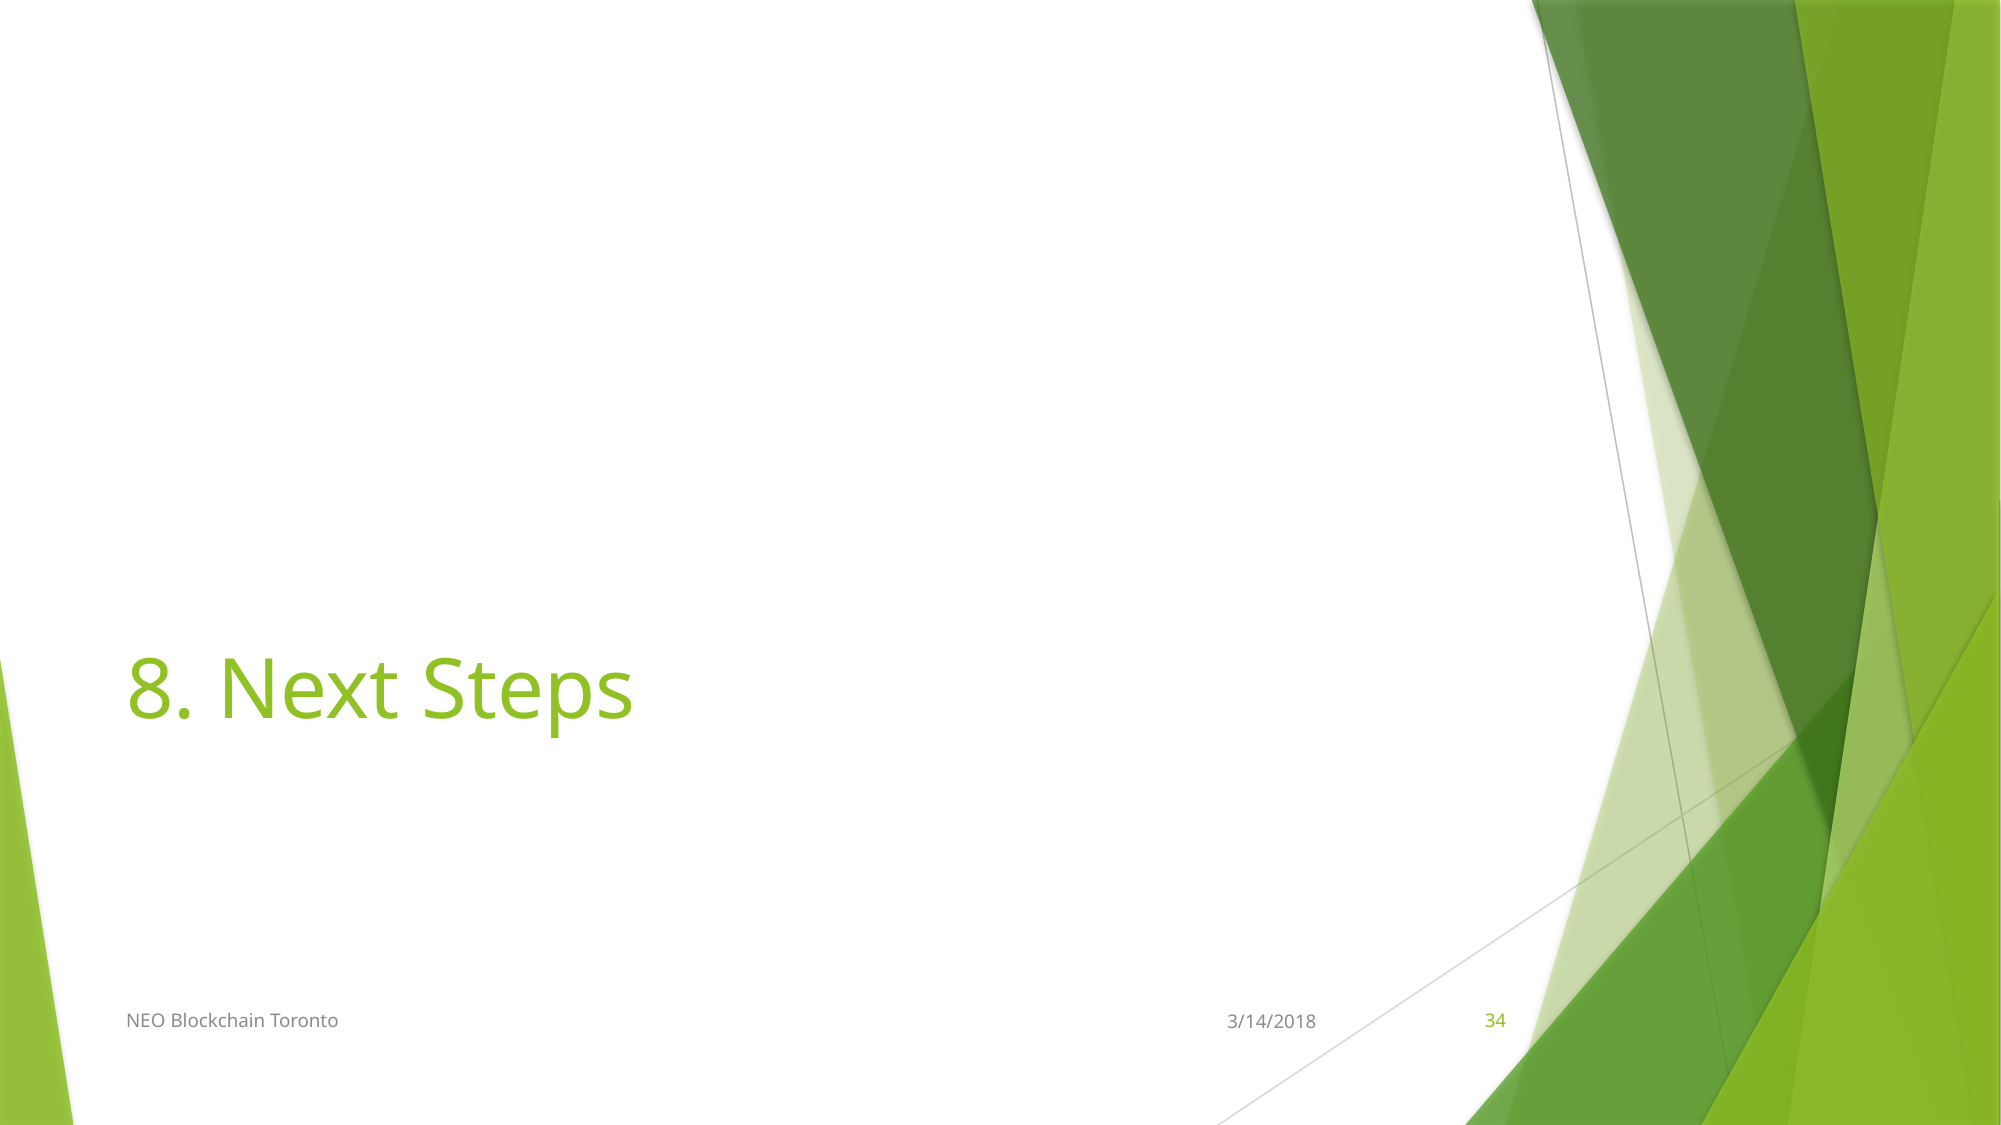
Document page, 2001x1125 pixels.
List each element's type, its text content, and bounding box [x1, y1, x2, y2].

title 8. Next Steps [111, 443, 1522, 743]
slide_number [1181, 991, 1332, 1051]
slide_number 34 [1409, 991, 1522, 1051]
footer NEO Blockchain Toronto [111, 991, 1145, 1051]
